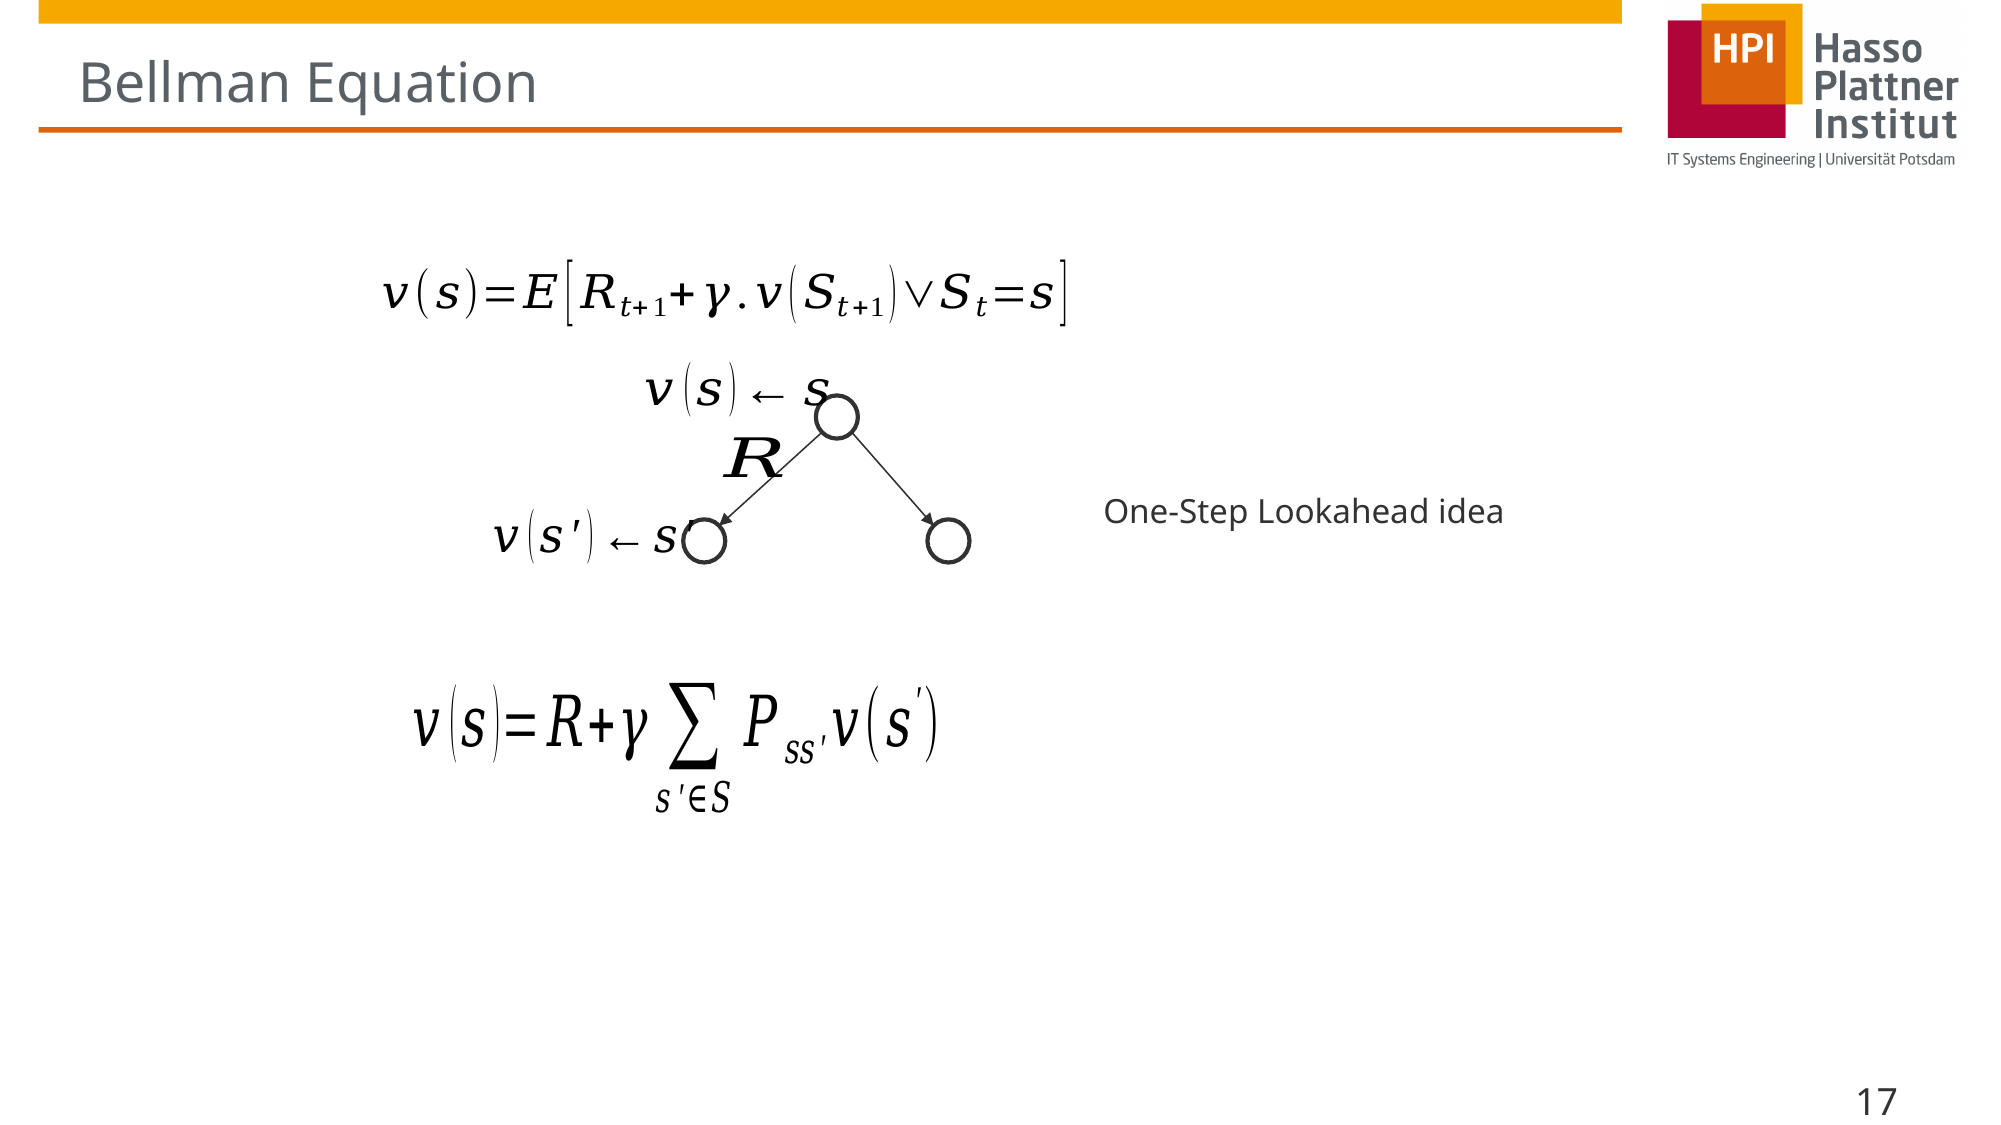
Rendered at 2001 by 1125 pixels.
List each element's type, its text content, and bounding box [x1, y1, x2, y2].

text_box 17 [1840, 1070, 1961, 1109]
text_box [925, 517, 972, 565]
picture [1664, 0, 1965, 170]
text_box [681, 517, 728, 565]
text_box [718, 431, 823, 526]
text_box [851, 431, 934, 526]
title Bellman Equation [78, 23, 1583, 115]
text_box [813, 393, 860, 441]
text_box One-Step Lookahead idea [1103, 490, 1498, 641]
